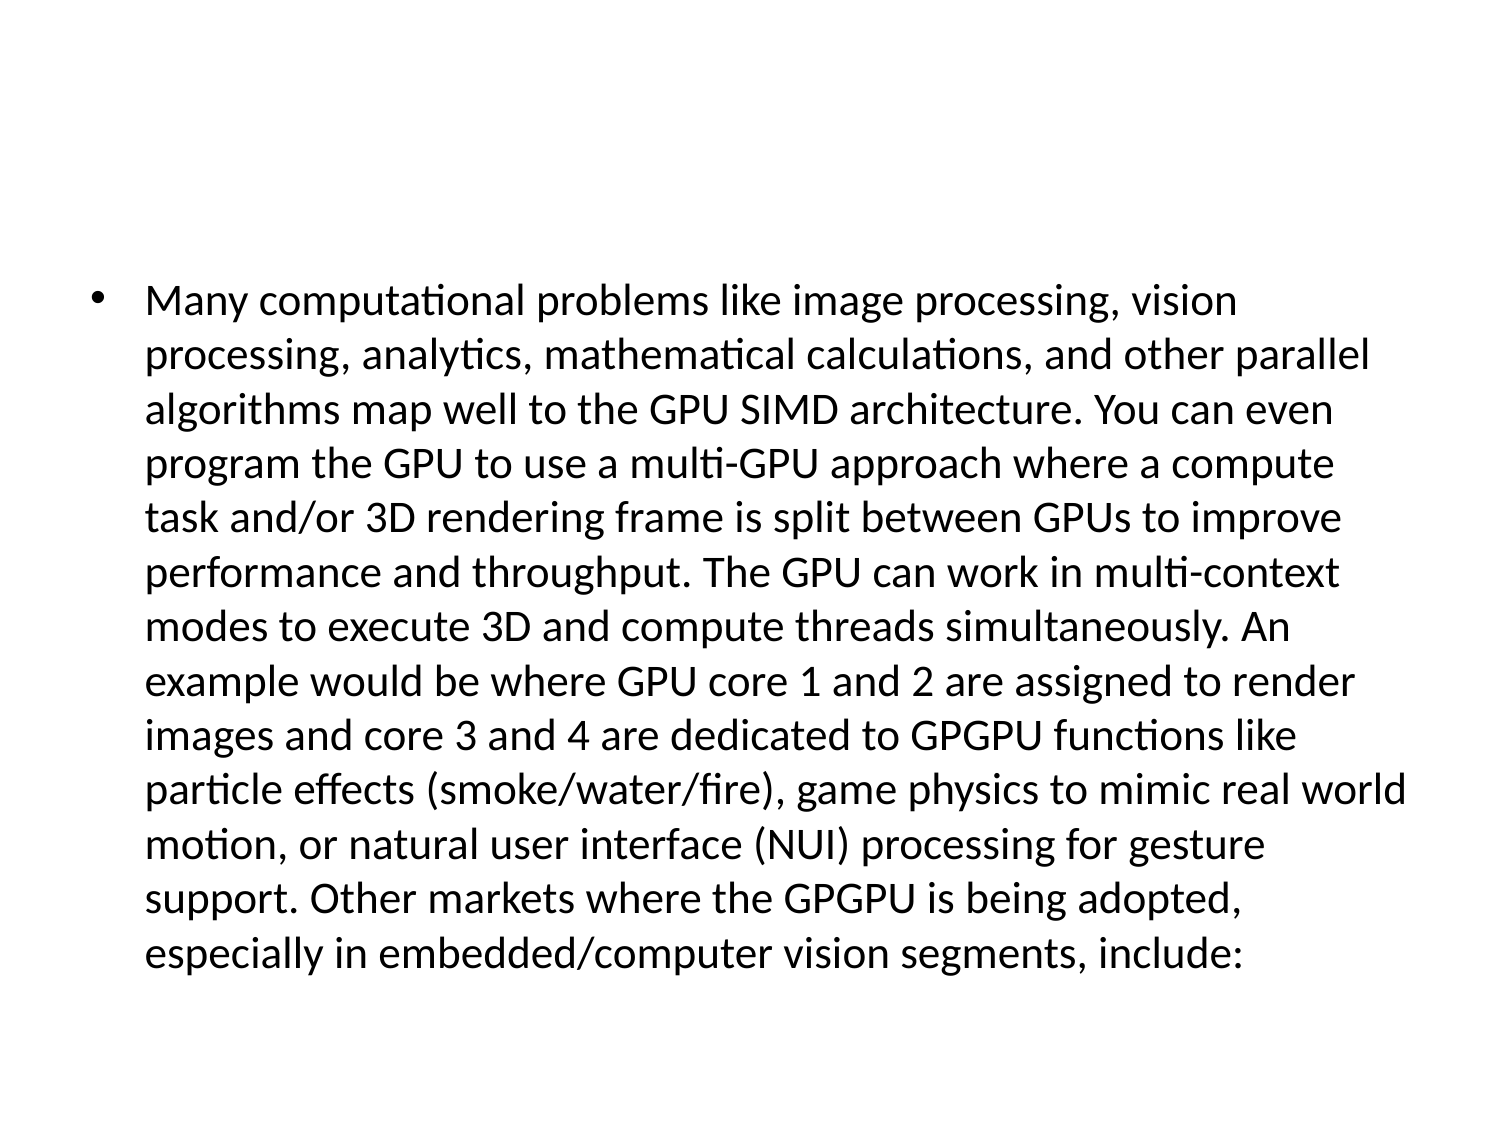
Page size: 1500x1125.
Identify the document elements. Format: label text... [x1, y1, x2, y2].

list Many computational problems like image processing, vision processing, analytics, mathematical calculations, and other parallel algorithms map well to the GPU SIMD architecture. You can even program the GPU to use a multi-GPU approach where a compute task and/or 3D rendering frame is split between GPUs to improve performance and throughput. The GPU can work in multi-context modes to execute 3D and compute threads simultaneously. An example would be where GPU core 1 and 2 are assigned to render images and core 3 and 4 are dedicated to GPGPU functions like particle effects (smoke/water/fire), game physics to mimic real world motion, or natural user interface (NUI) processing for gesture support. Other markets where the GPGPU is being adopted, especially in embedded/computer vision segments, include: [75, 262, 1425, 1005]
